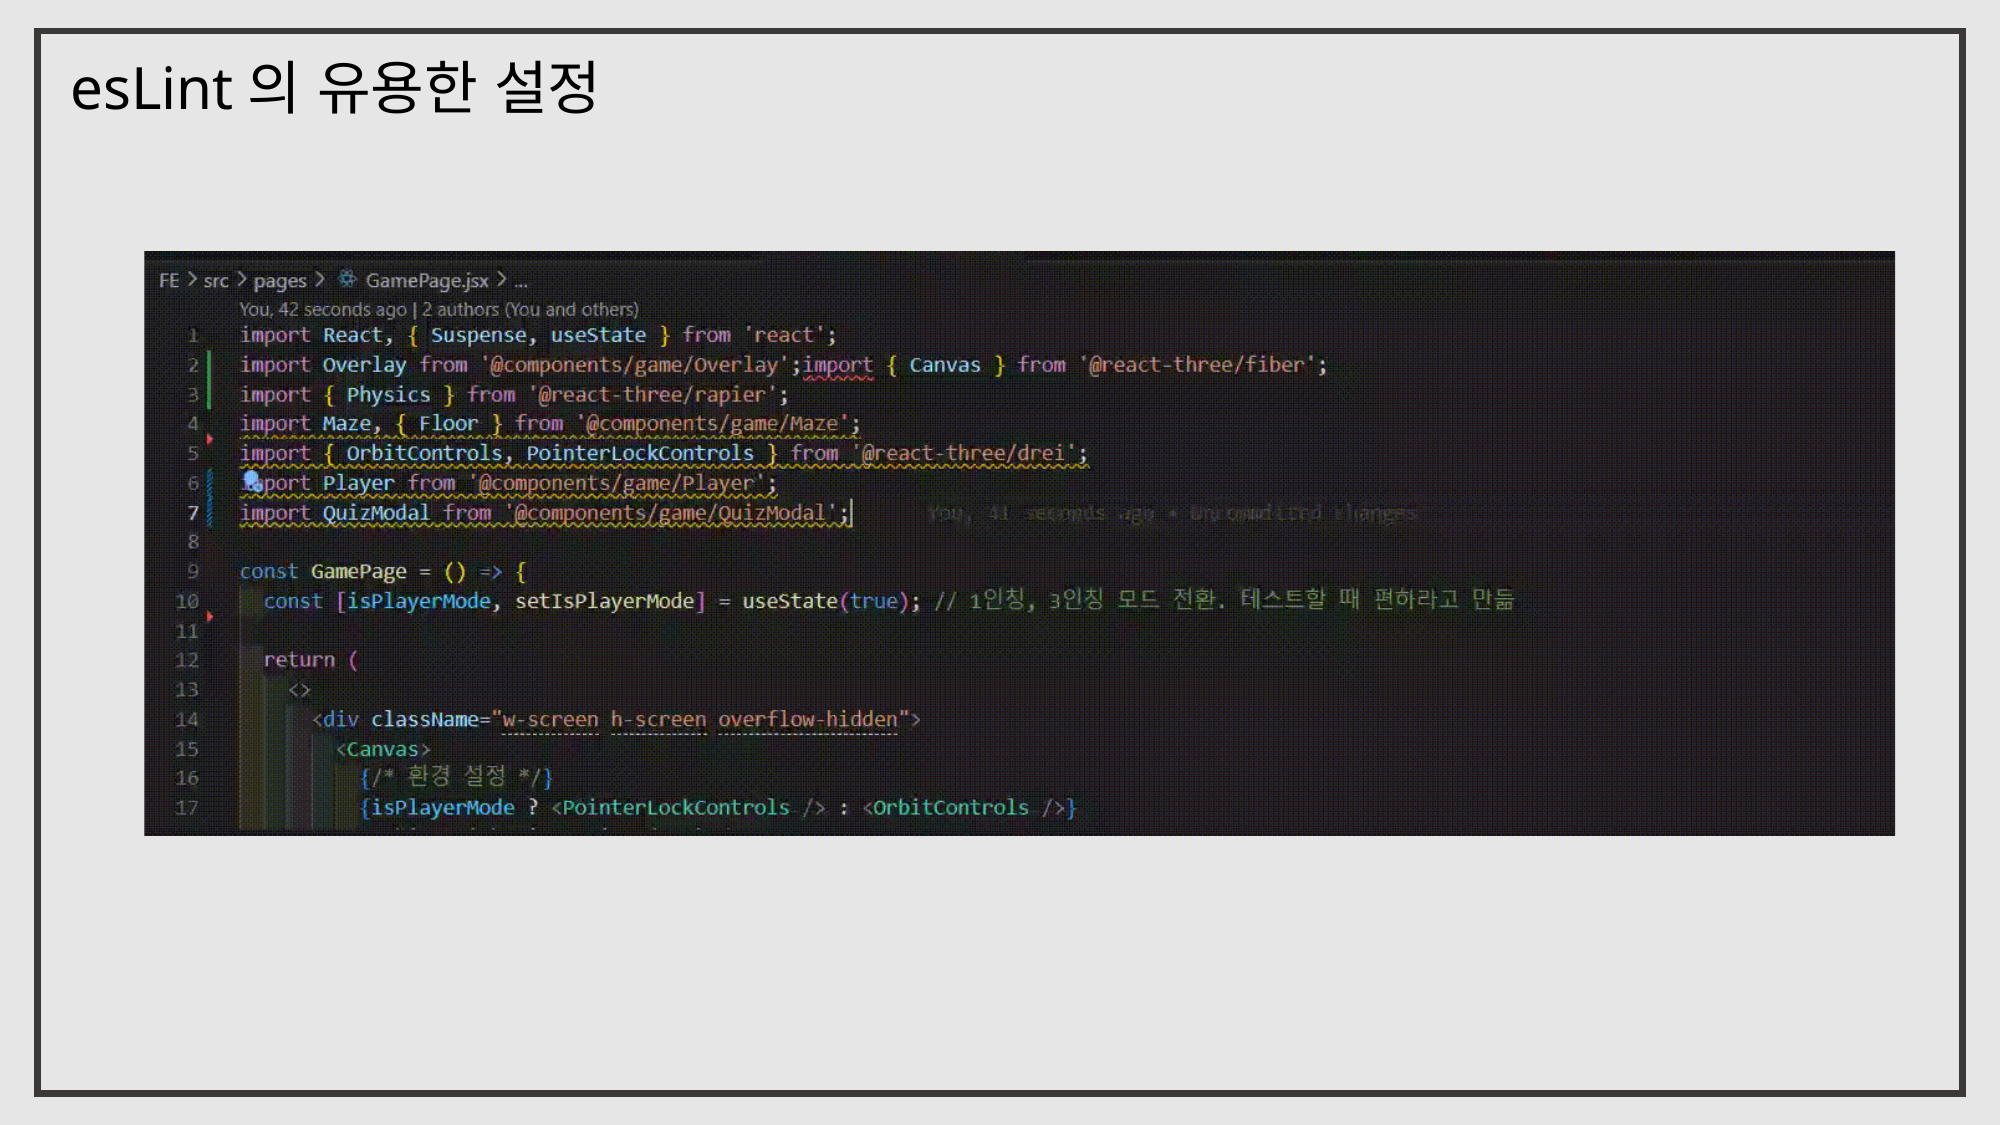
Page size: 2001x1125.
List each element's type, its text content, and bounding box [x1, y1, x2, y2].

text_box [36, 30, 1964, 1095]
text_box esLint의 유용한 설정 [55, 43, 766, 129]
picture [144, 251, 1896, 836]
